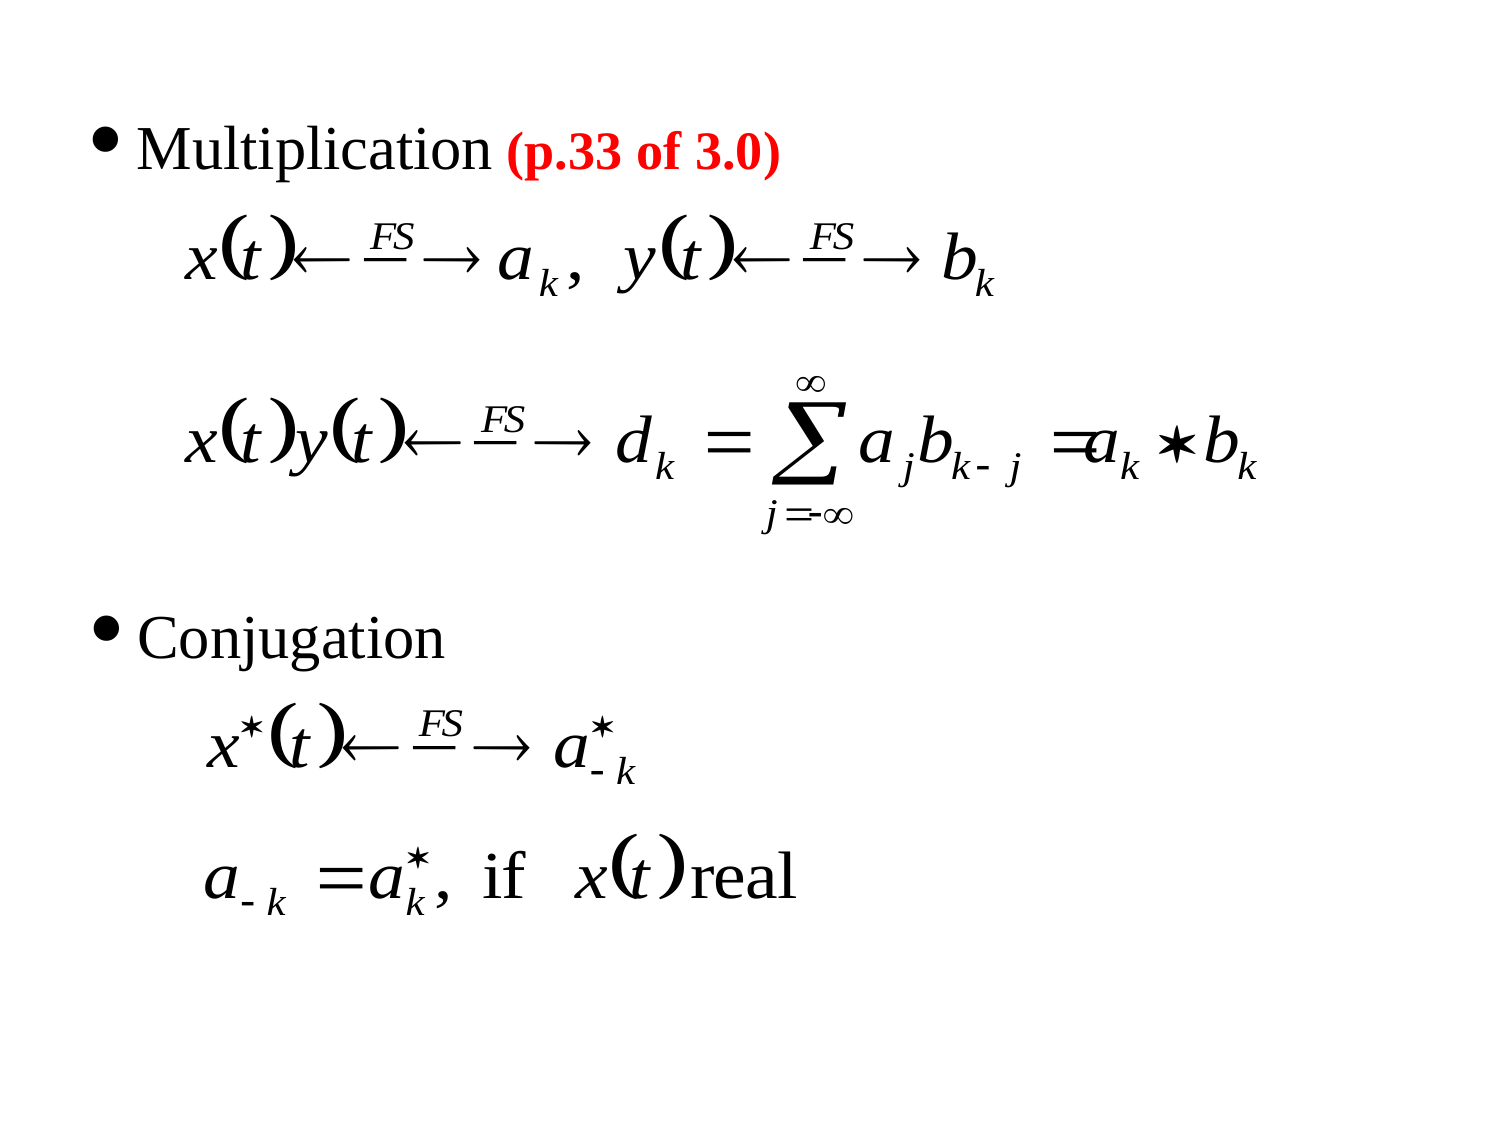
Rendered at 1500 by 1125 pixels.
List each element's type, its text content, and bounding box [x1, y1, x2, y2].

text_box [170, 203, 1274, 551]
text_box Multiplication (p.33 of 3.0) [0, 42, 1500, 172]
text_box Conjugation [0, 532, 1500, 661]
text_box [192, 693, 812, 929]
